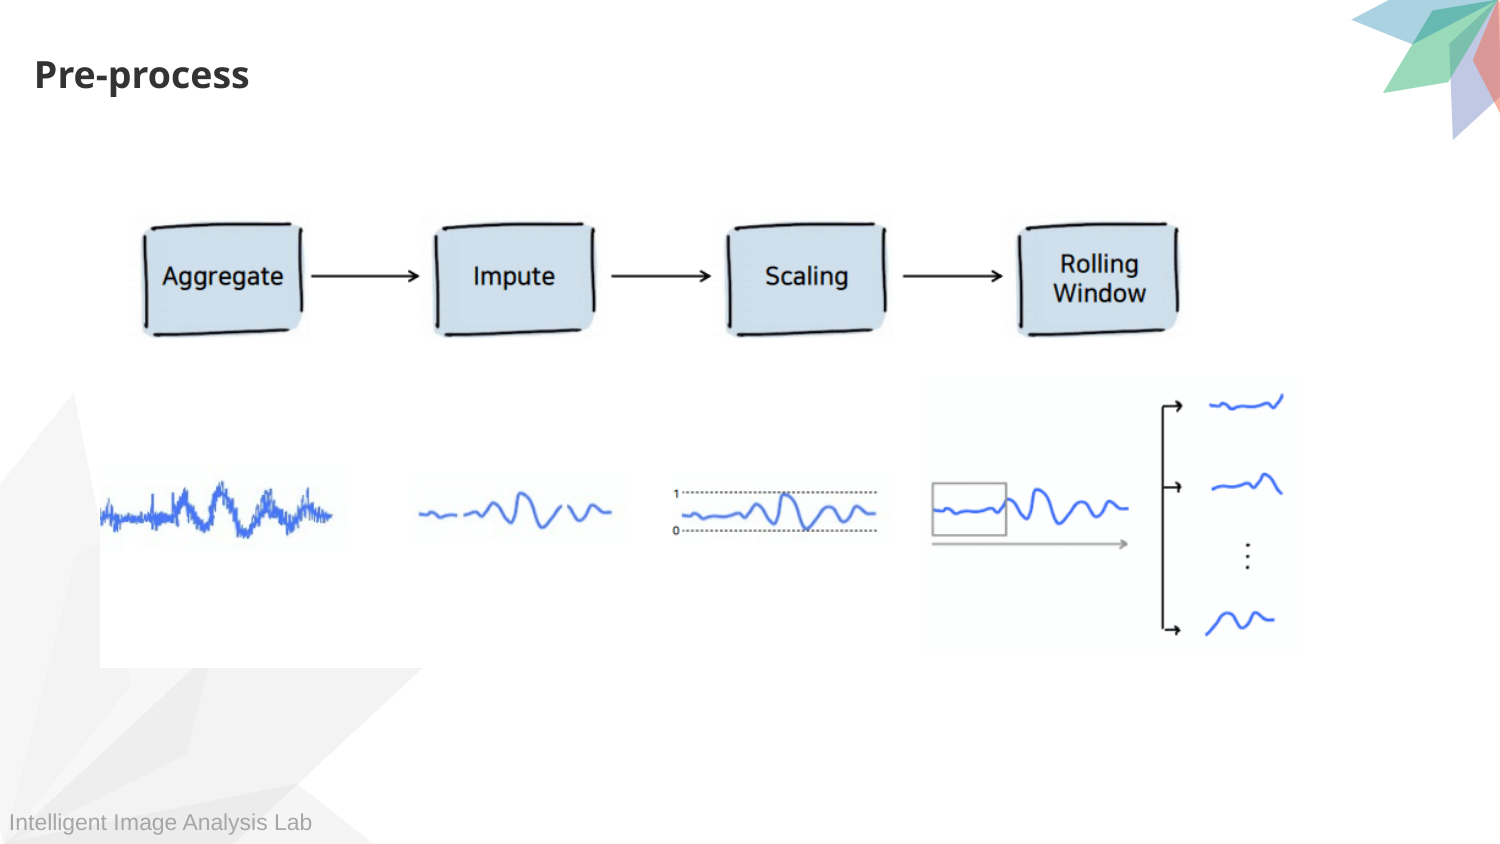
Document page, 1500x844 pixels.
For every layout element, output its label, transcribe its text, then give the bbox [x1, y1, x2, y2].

text_box Pre-process [19, 43, 266, 104]
picture [0, 0, 1500, 844]
